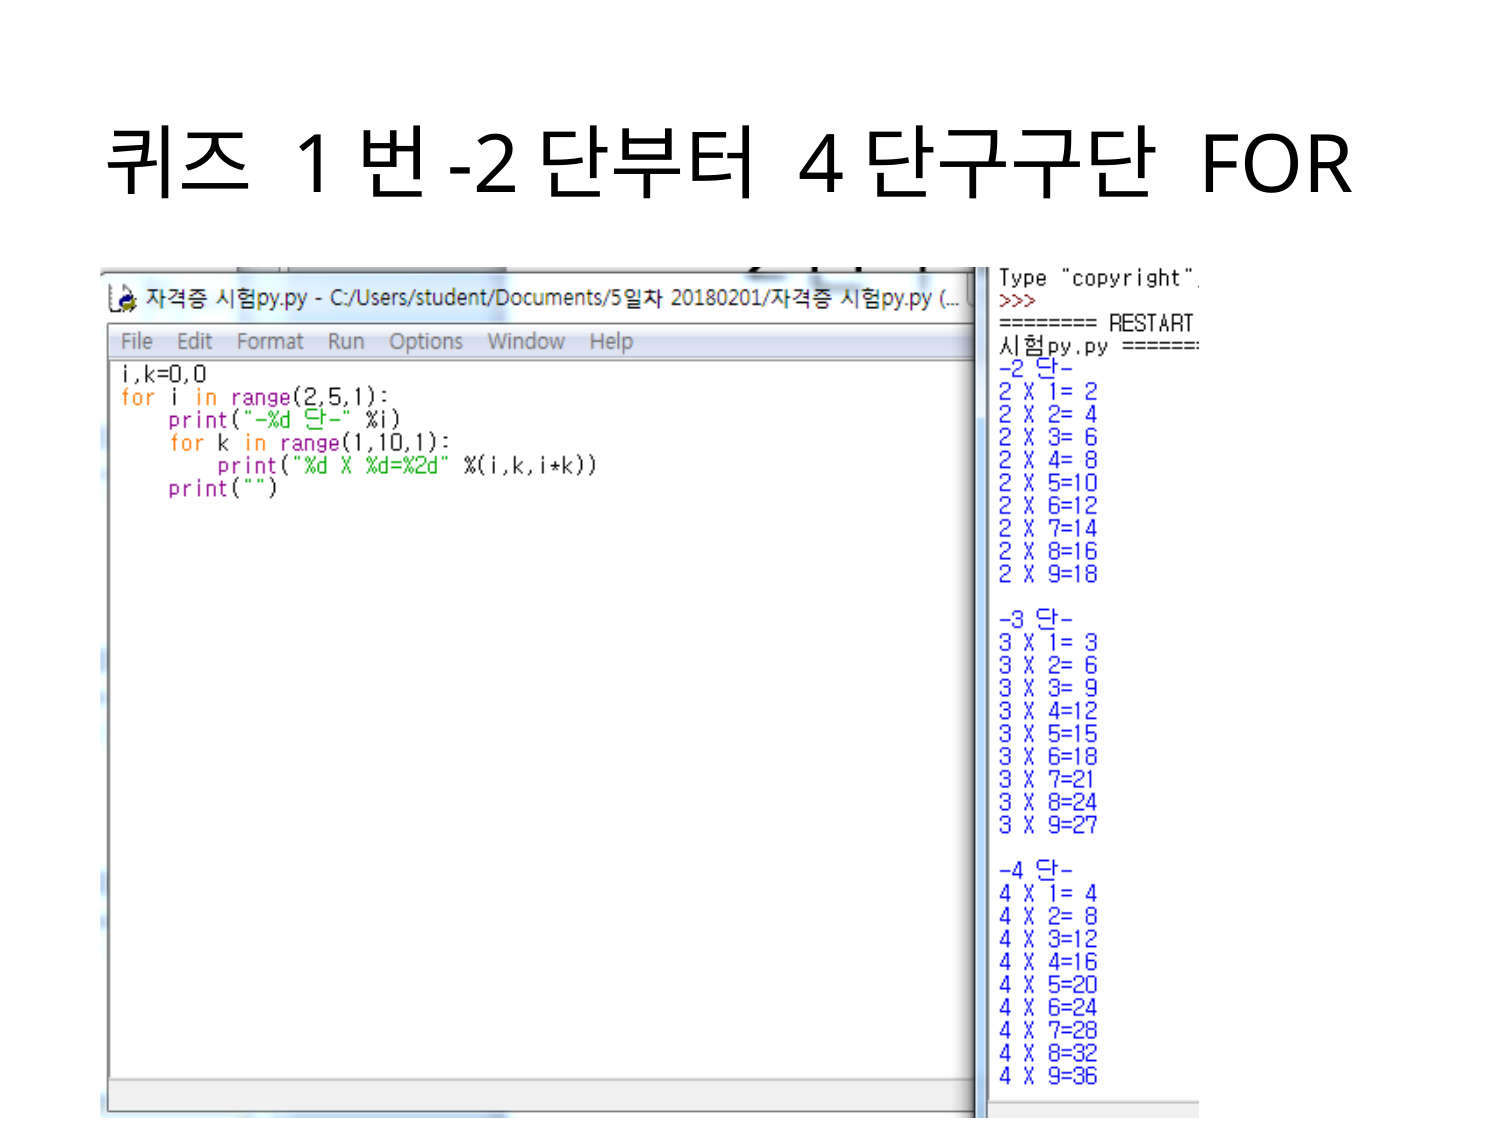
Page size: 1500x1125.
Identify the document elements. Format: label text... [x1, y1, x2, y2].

picture [100, 266, 1200, 1119]
title 퀴즈 1번-2단부터 4단구구단 FOR [64, 66, 1415, 254]
